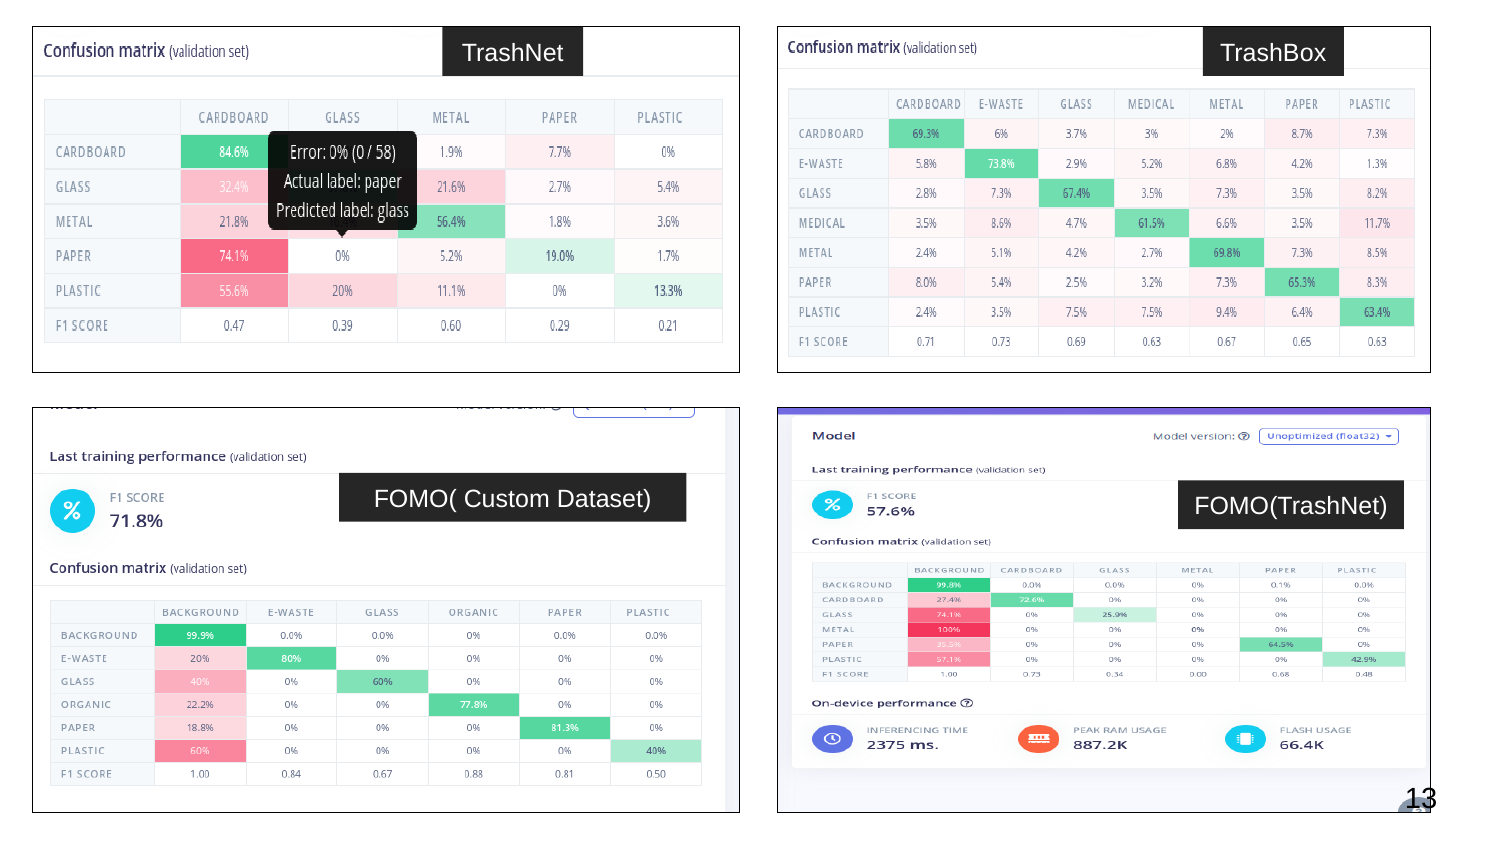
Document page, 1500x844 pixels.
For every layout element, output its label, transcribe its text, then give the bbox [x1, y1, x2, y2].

slide_number 13 [1389, 764, 1480, 830]
picture [776, 407, 1431, 813]
picture [32, 25, 740, 374]
picture [776, 25, 1431, 374]
picture [32, 407, 740, 813]
